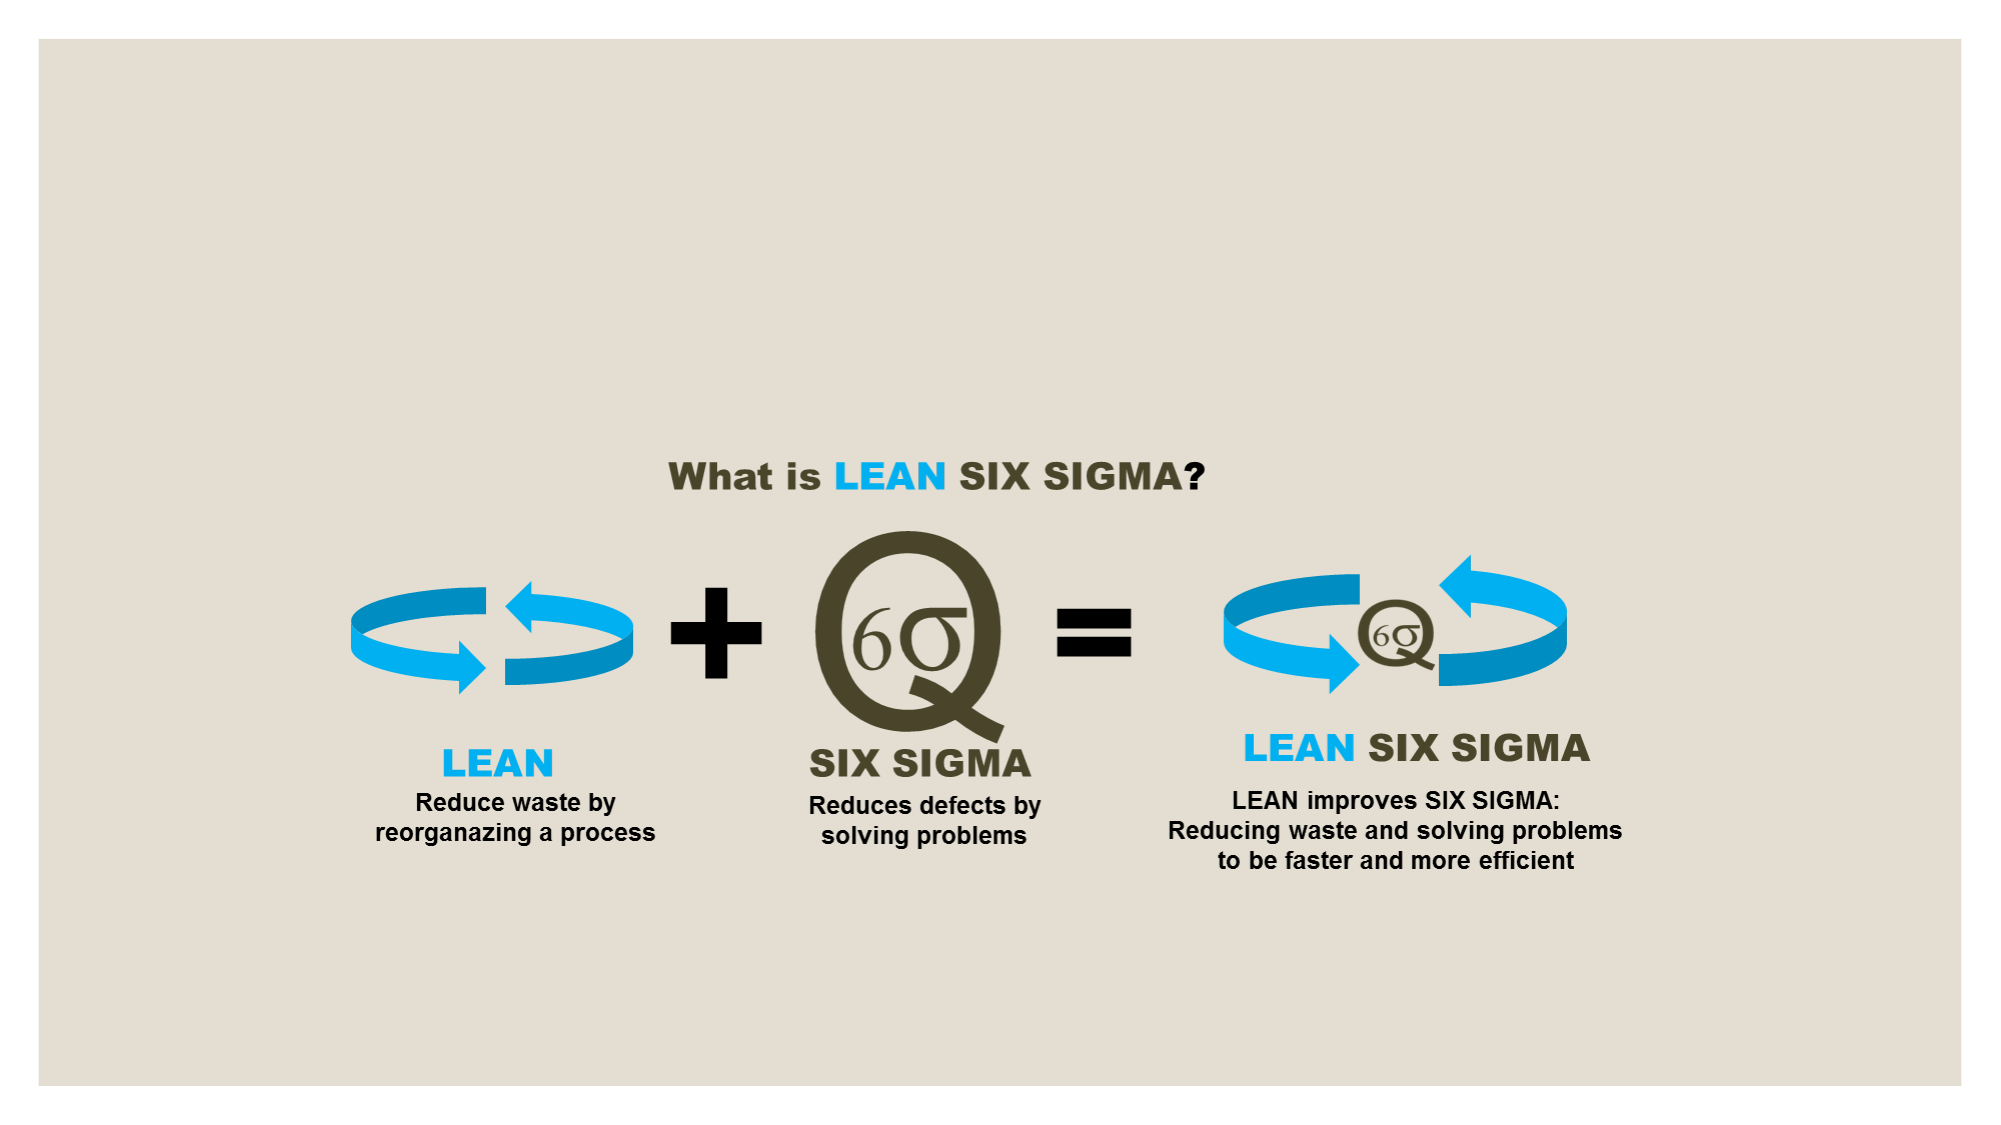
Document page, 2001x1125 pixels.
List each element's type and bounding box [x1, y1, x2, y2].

list [350, 382, 1650, 953]
